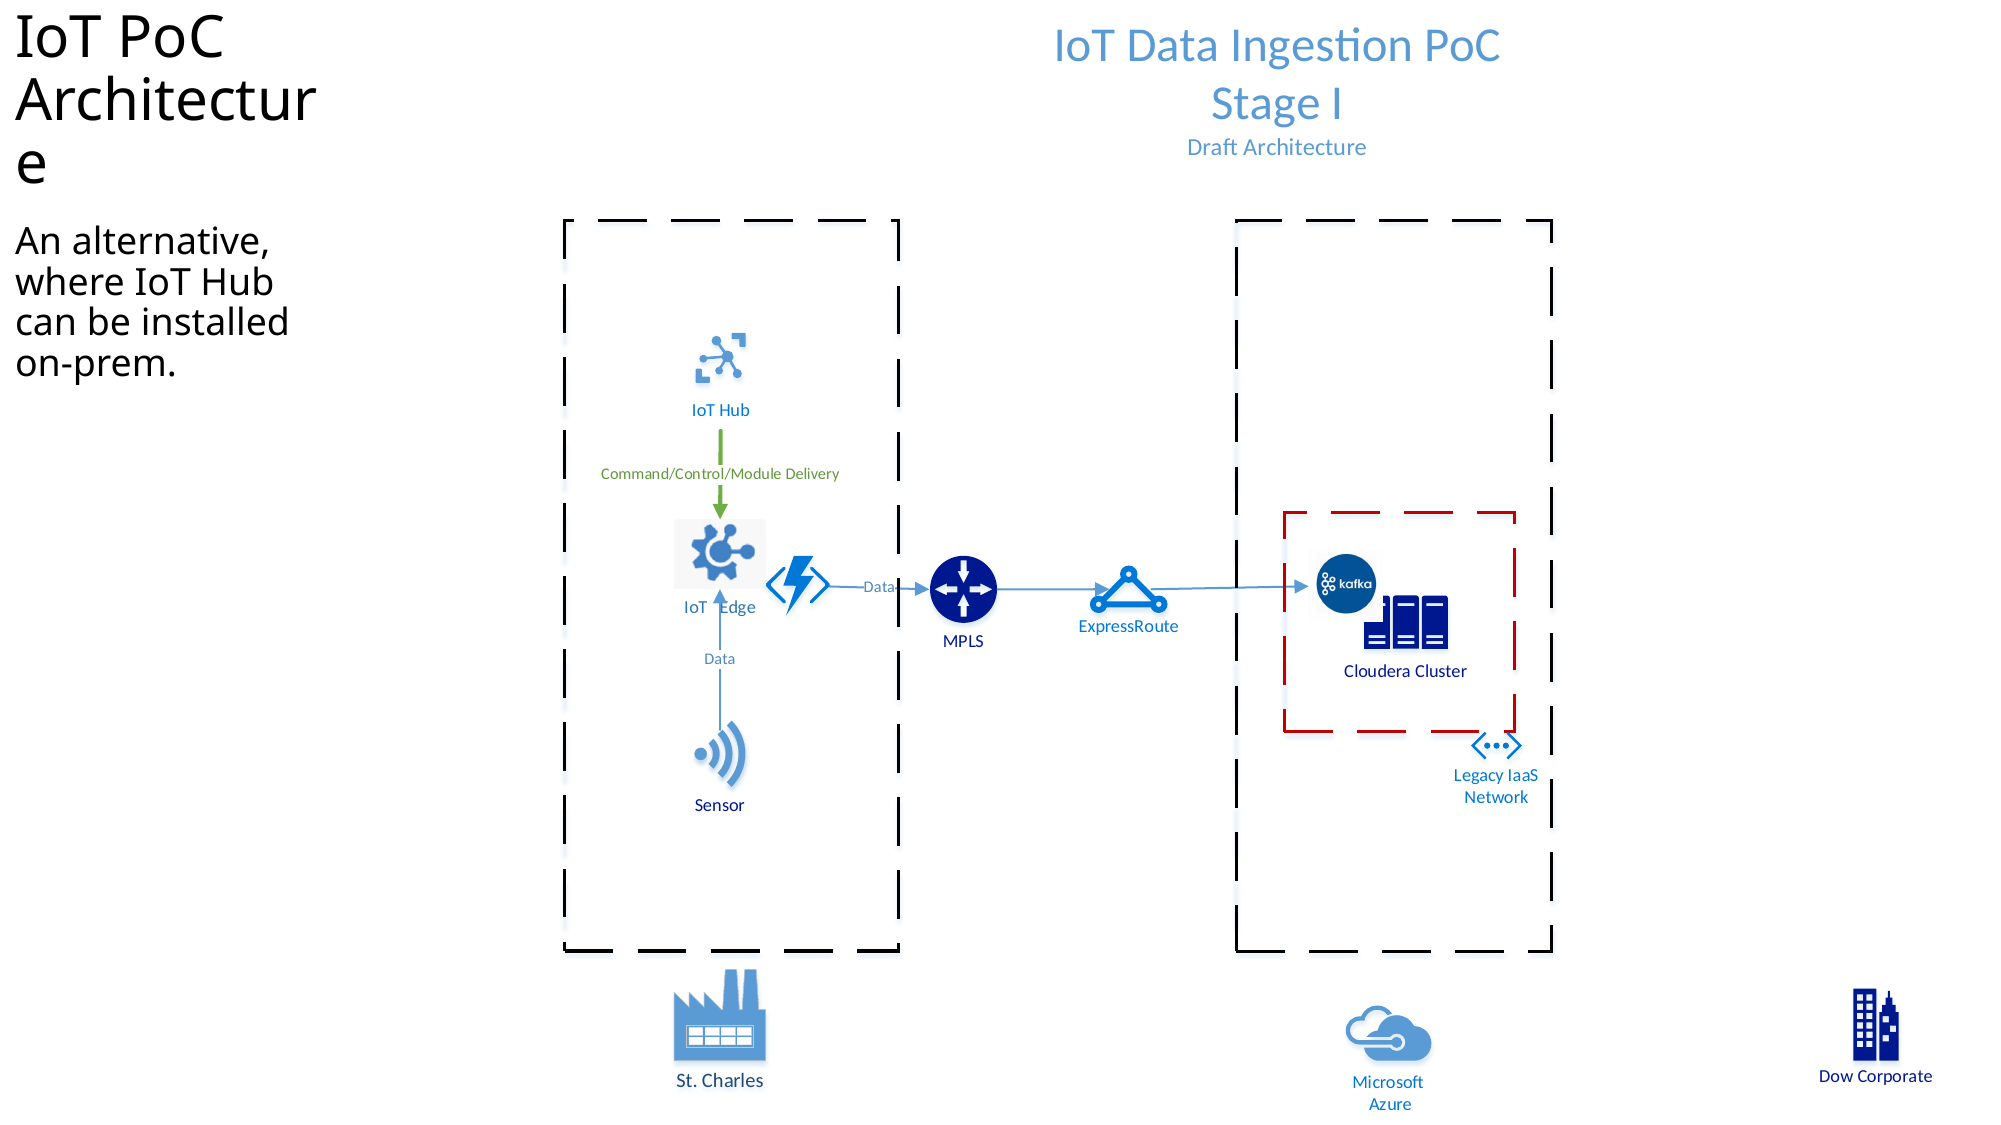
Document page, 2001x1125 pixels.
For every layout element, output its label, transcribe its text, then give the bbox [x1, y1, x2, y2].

text_box An alternative, where IoT Hub can be installed on-prem. [0, 214, 348, 1115]
text_box IoT PoC Architecture [0, 0, 348, 214]
picture [555, 0, 1943, 1125]
